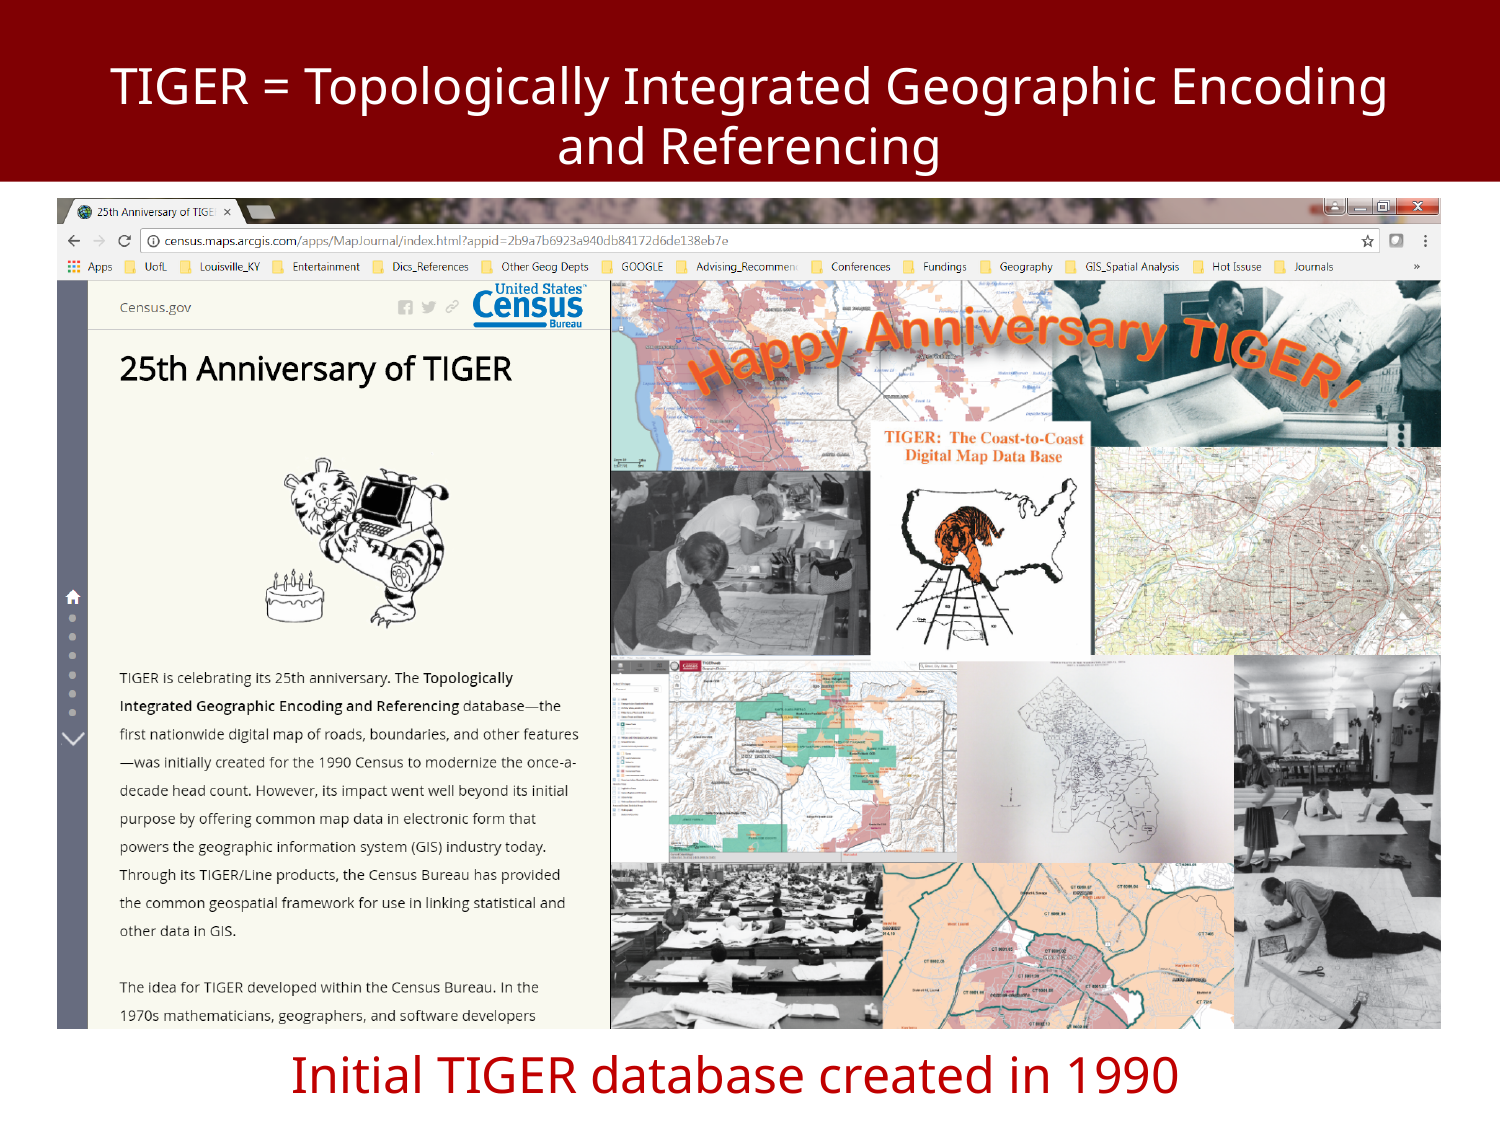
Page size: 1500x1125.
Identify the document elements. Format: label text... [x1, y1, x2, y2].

text_box Initial TIGER database created in 1990 [276, 1037, 1196, 1112]
picture [56, 198, 1441, 1029]
text_box TIGER = Topologically Integrated Geographic Encoding and Referencing [0, 46, 1500, 182]
